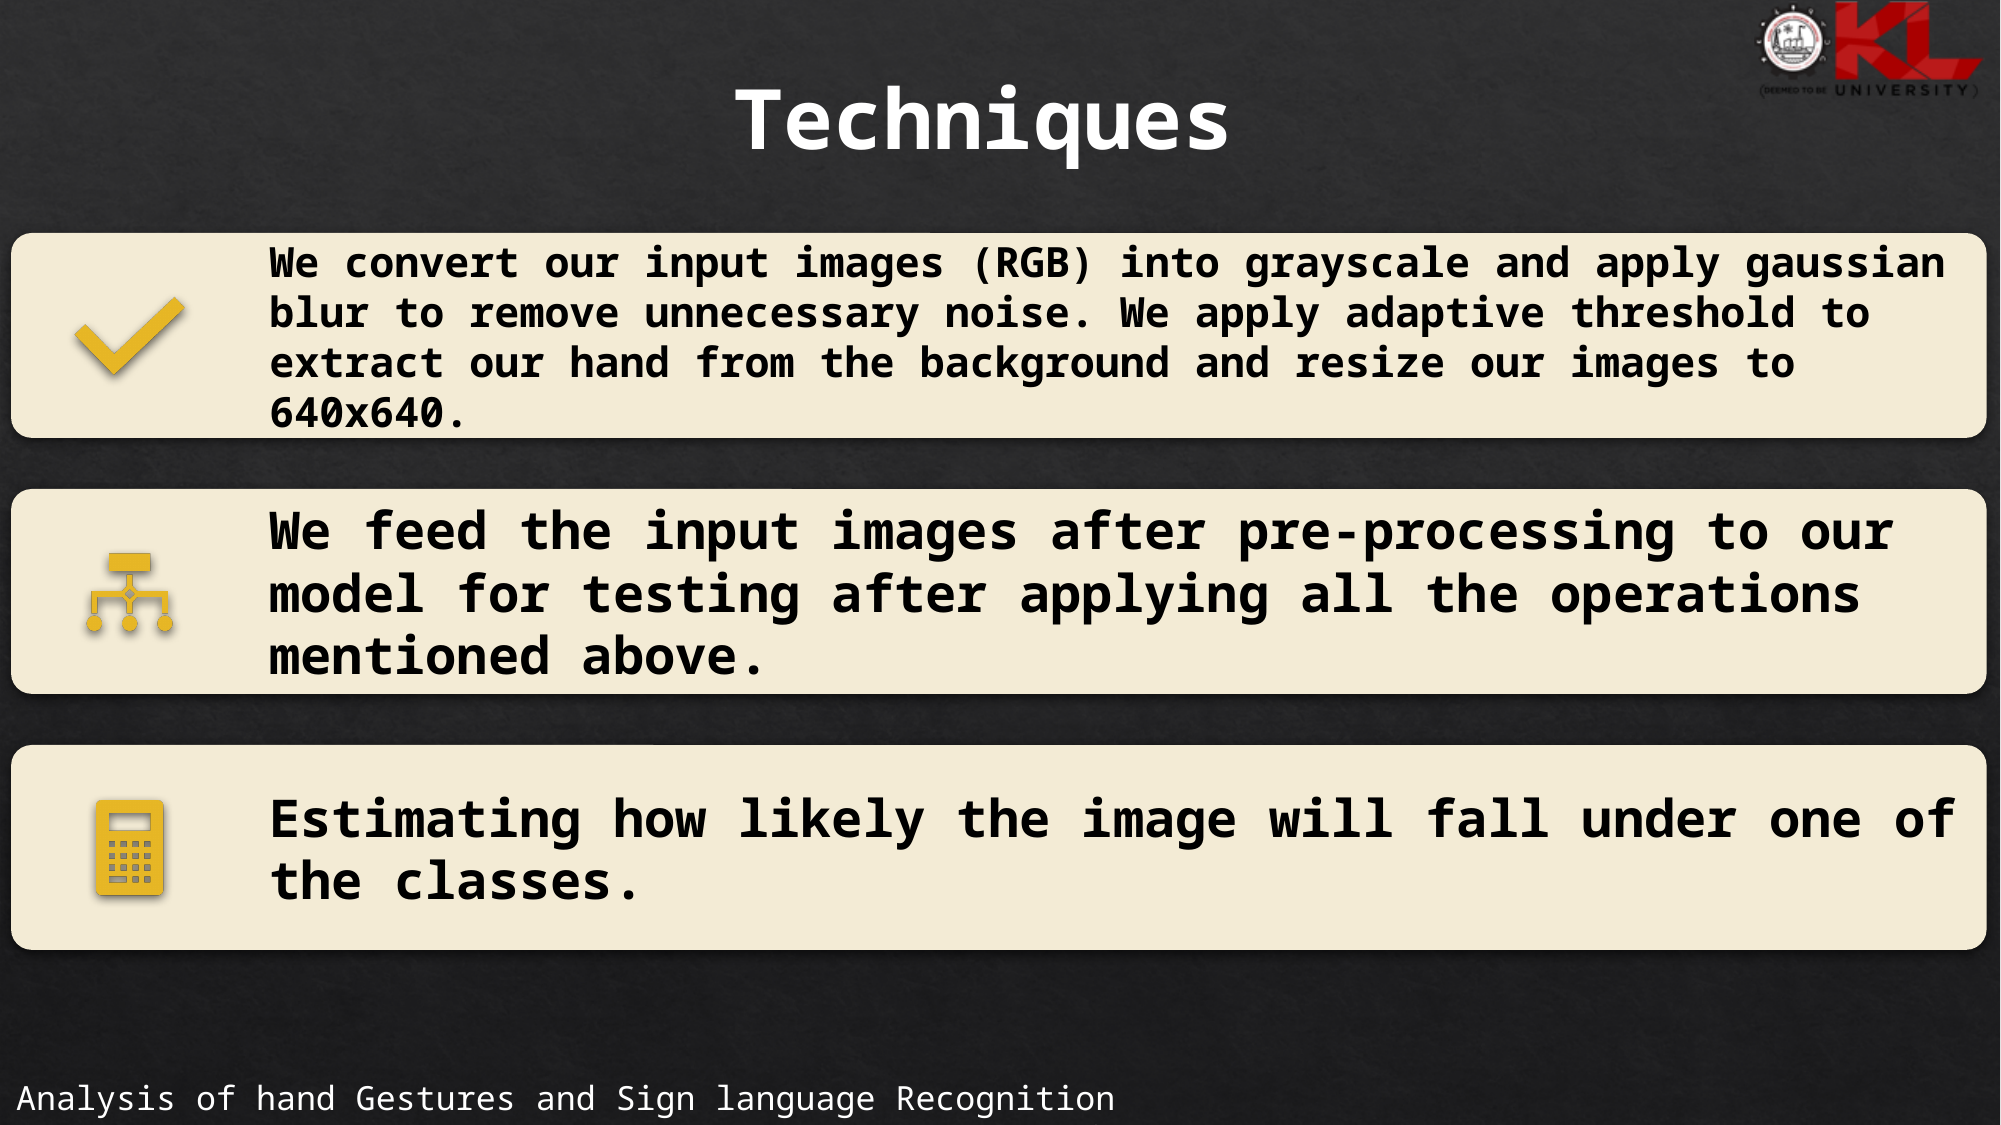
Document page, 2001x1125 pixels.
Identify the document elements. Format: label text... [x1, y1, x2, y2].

text_box Techniques [718, 58, 1386, 174]
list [10, 232, 1987, 951]
text_box Analysis of hand Gestures and Sign language Recognition 13 [1, 1069, 2000, 1125]
picture [1754, 0, 2000, 99]
